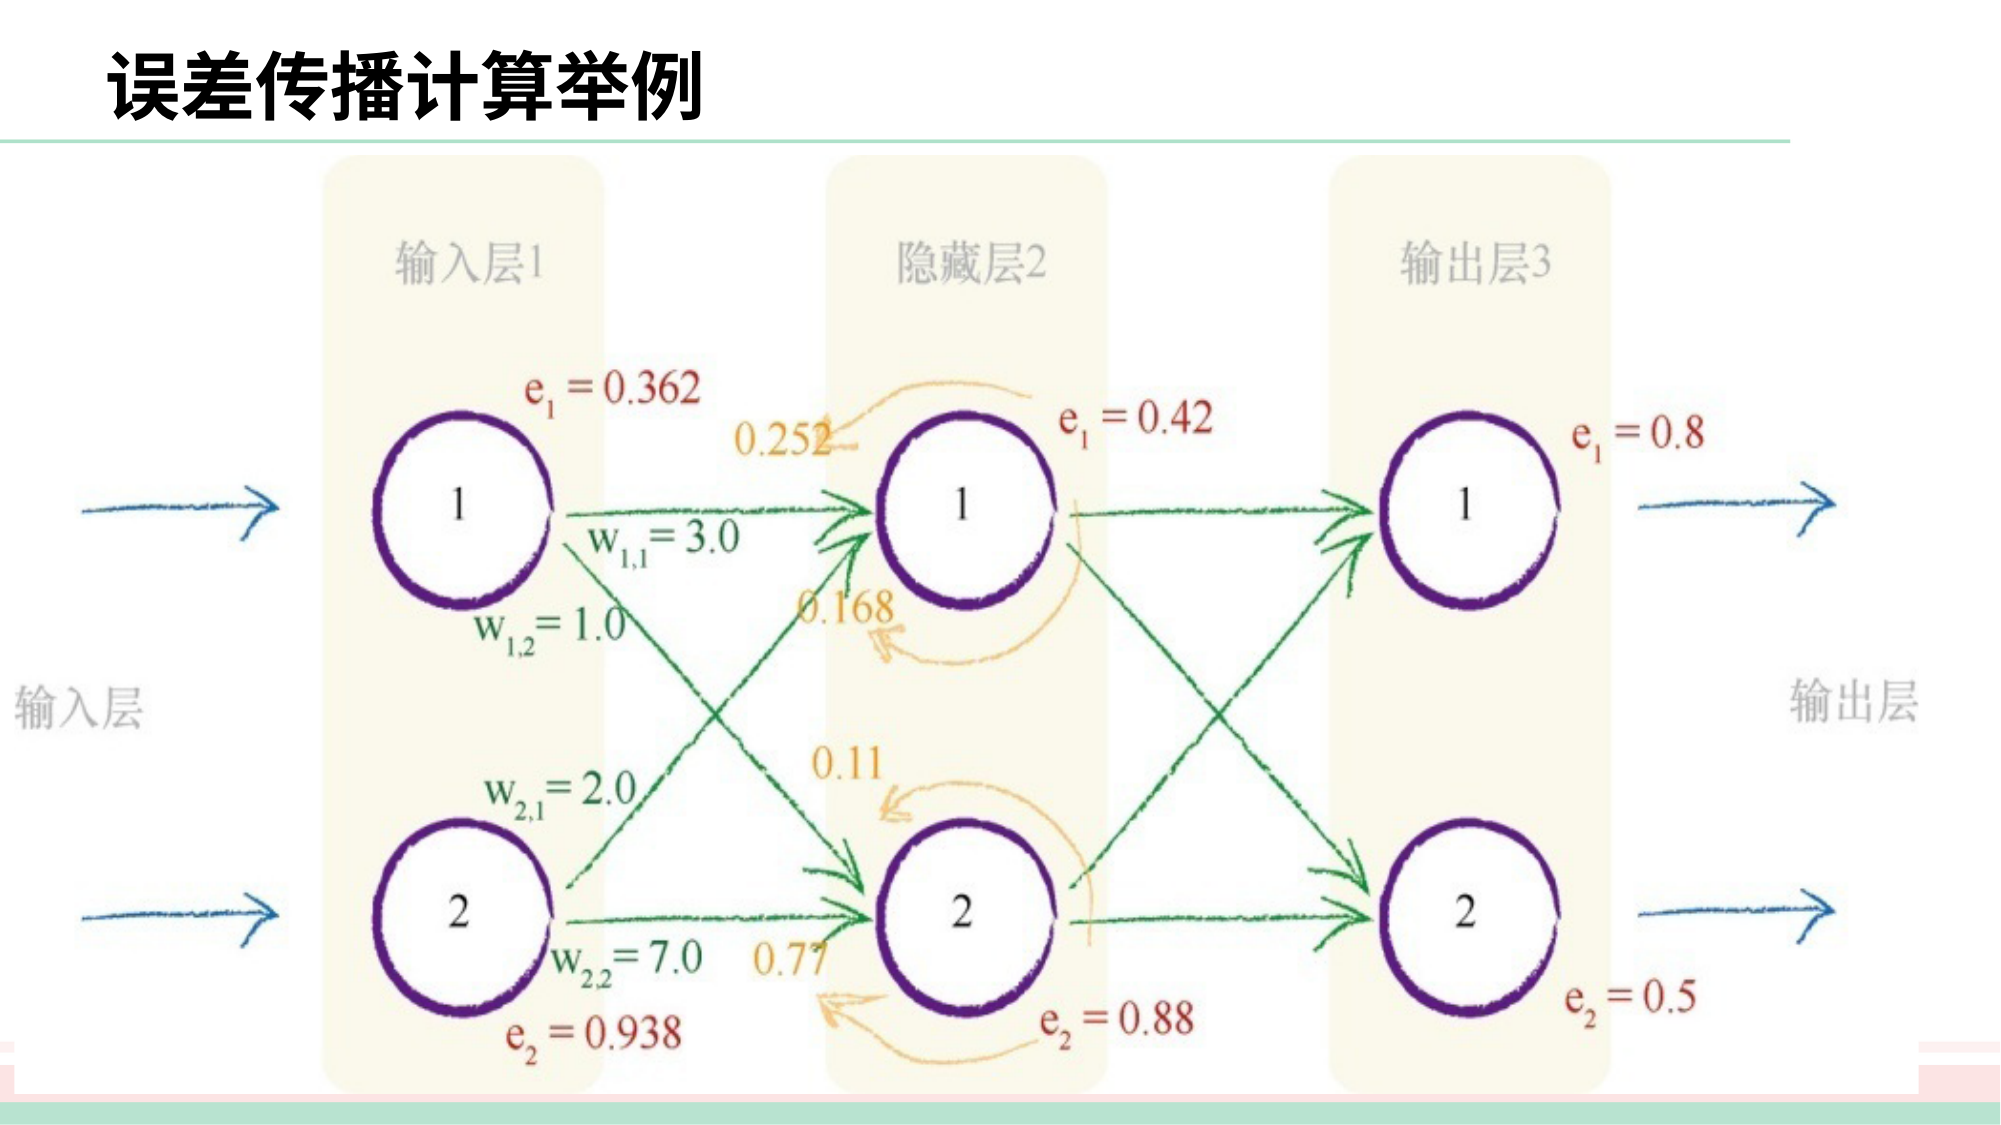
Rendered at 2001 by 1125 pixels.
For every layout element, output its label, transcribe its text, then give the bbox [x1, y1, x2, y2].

text_box 误差传播计算举例 [90, 31, 974, 137]
picture [0, 0, 2001, 1125]
